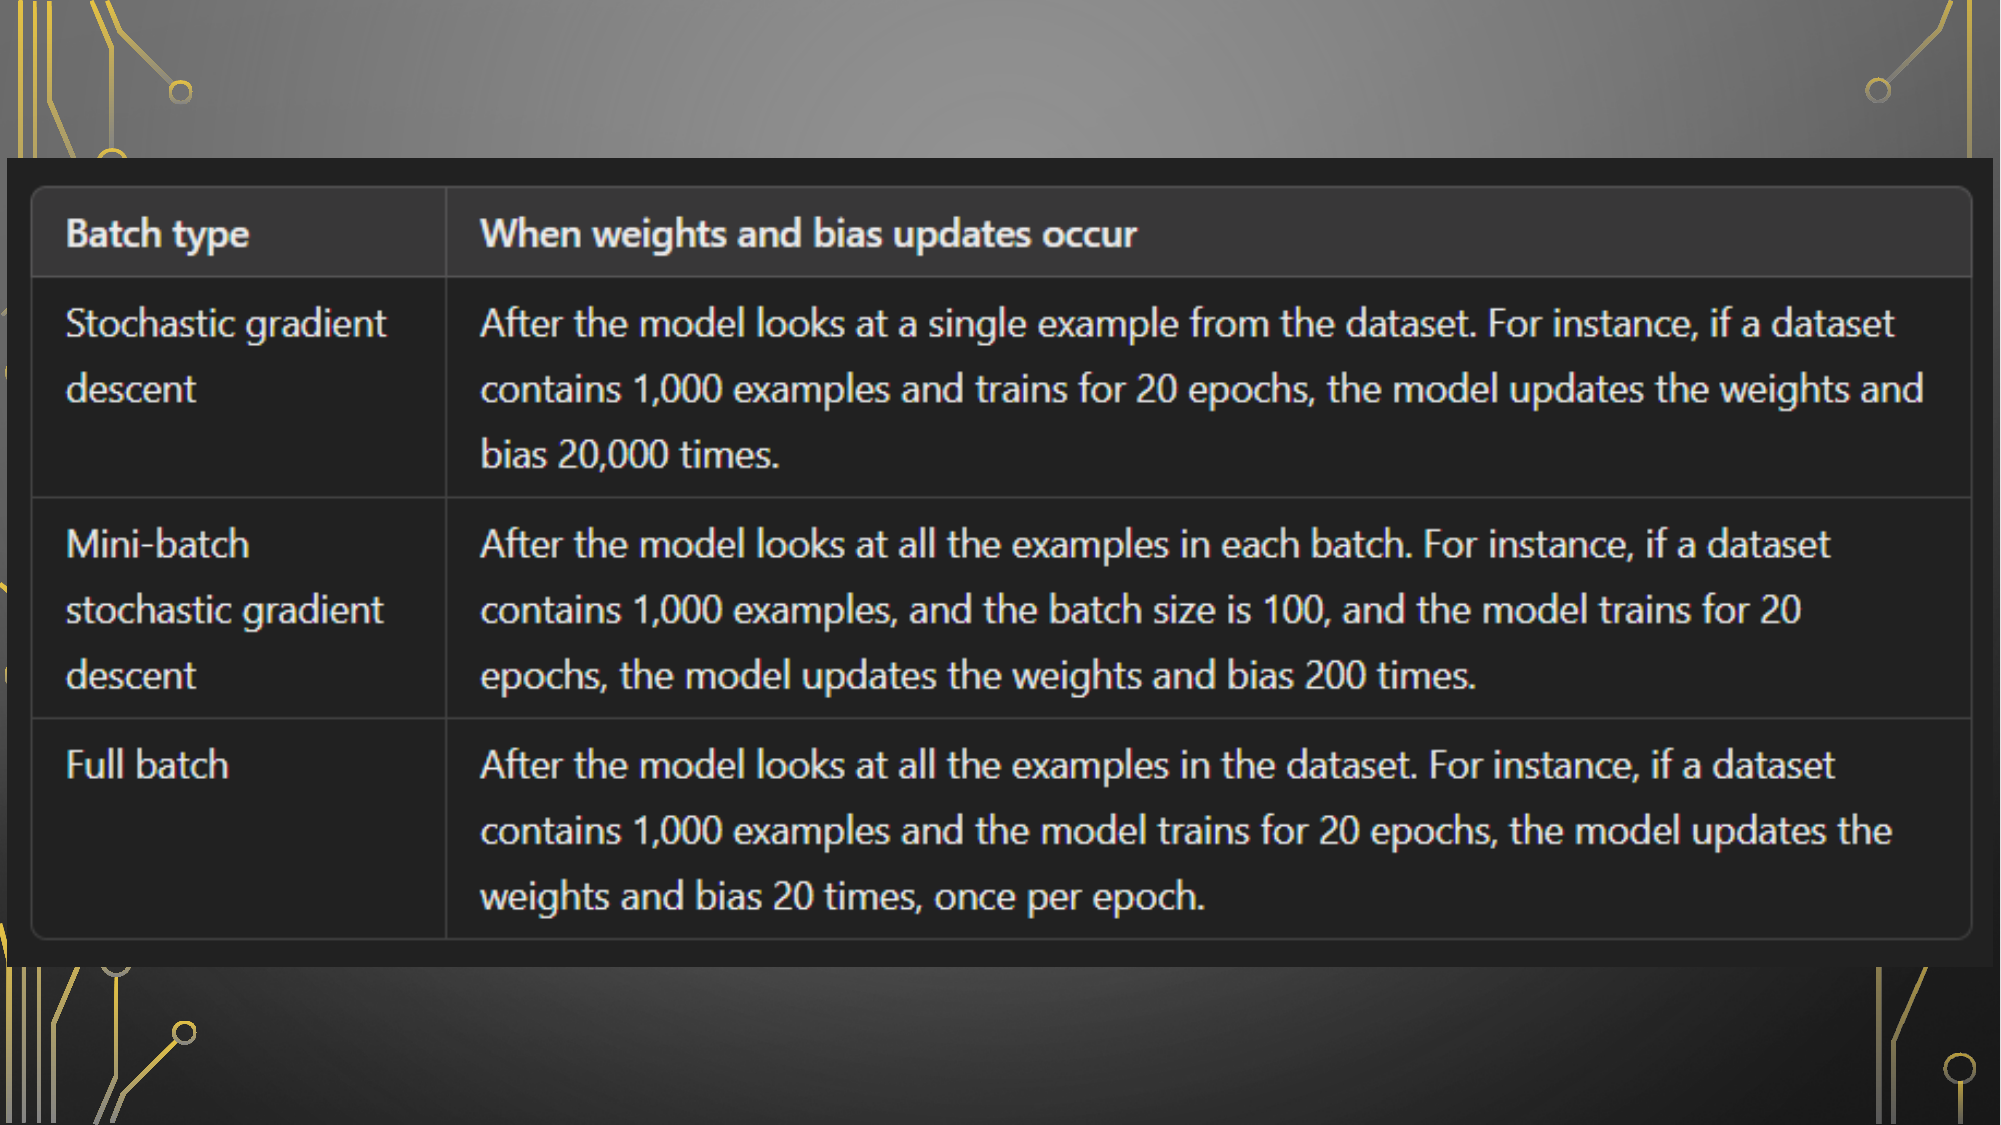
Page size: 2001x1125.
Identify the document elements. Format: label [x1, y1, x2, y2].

picture [6, 158, 1994, 967]
